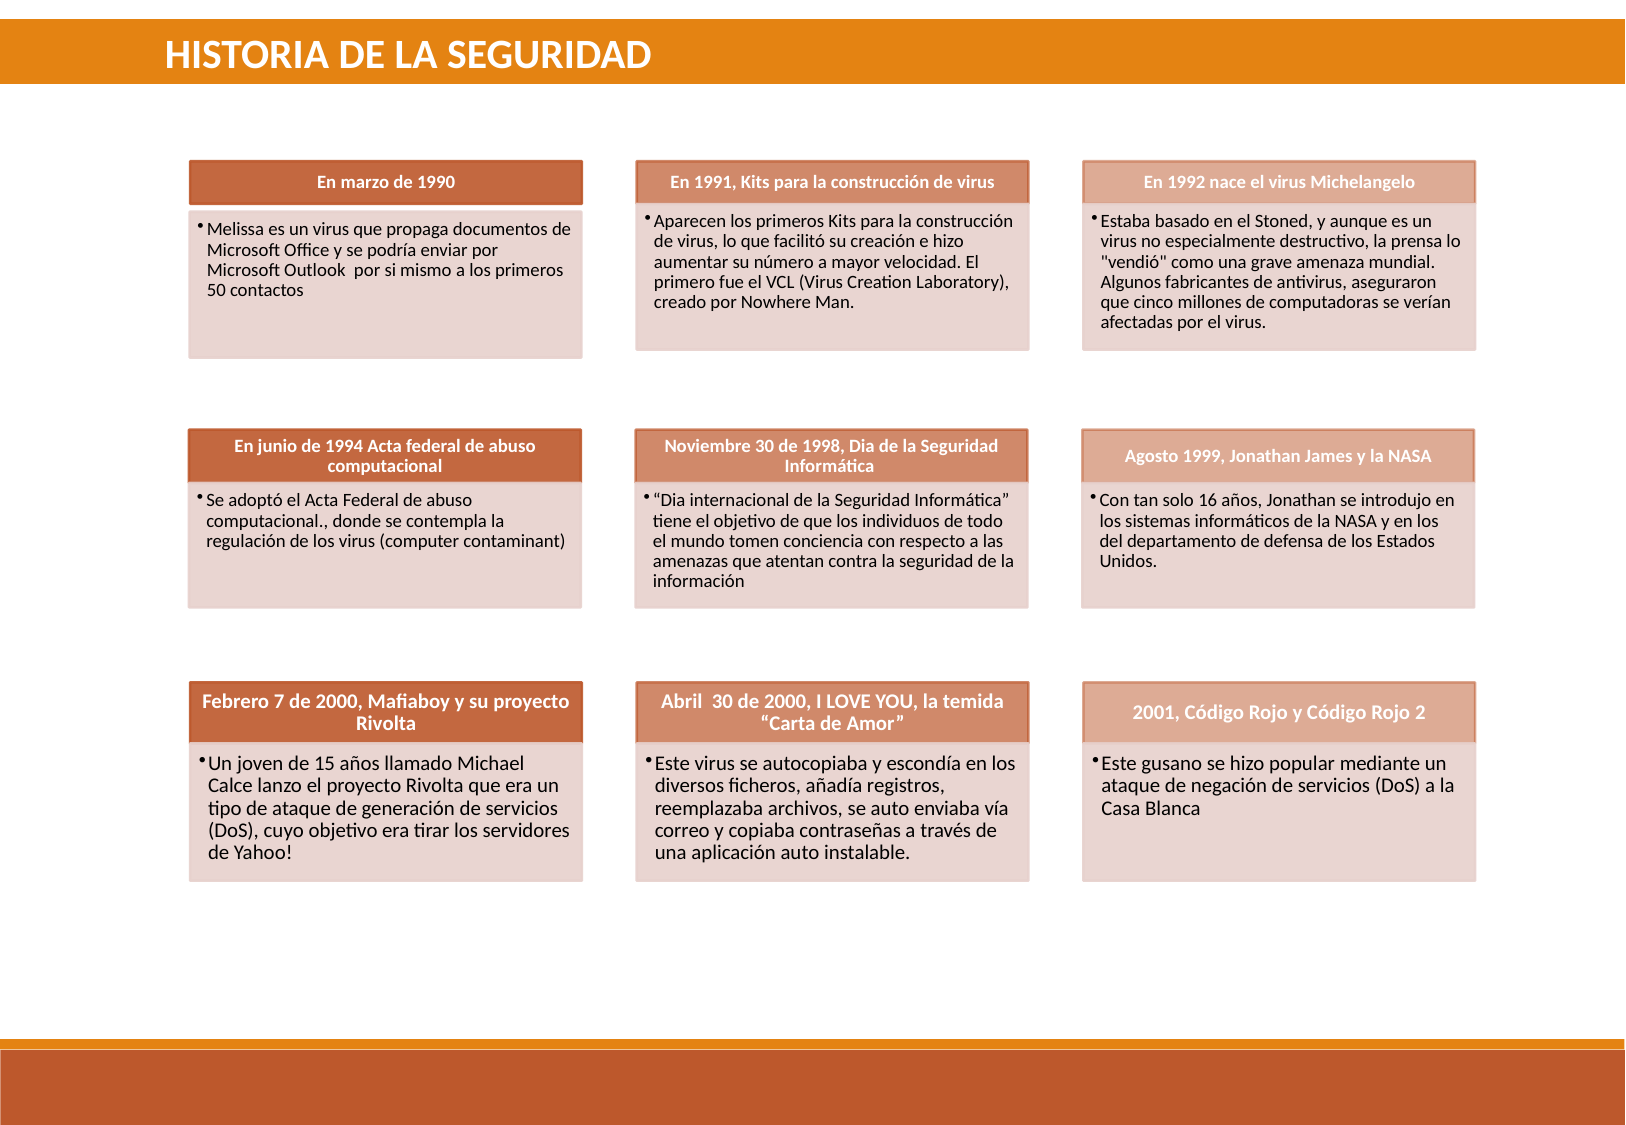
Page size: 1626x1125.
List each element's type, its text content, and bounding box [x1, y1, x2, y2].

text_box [188, 408, 1475, 629]
text_box HISTORIA DE LA SEGURIDAD [0, 19, 1625, 84]
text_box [189, 671, 1477, 892]
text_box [189, 145, 1477, 366]
